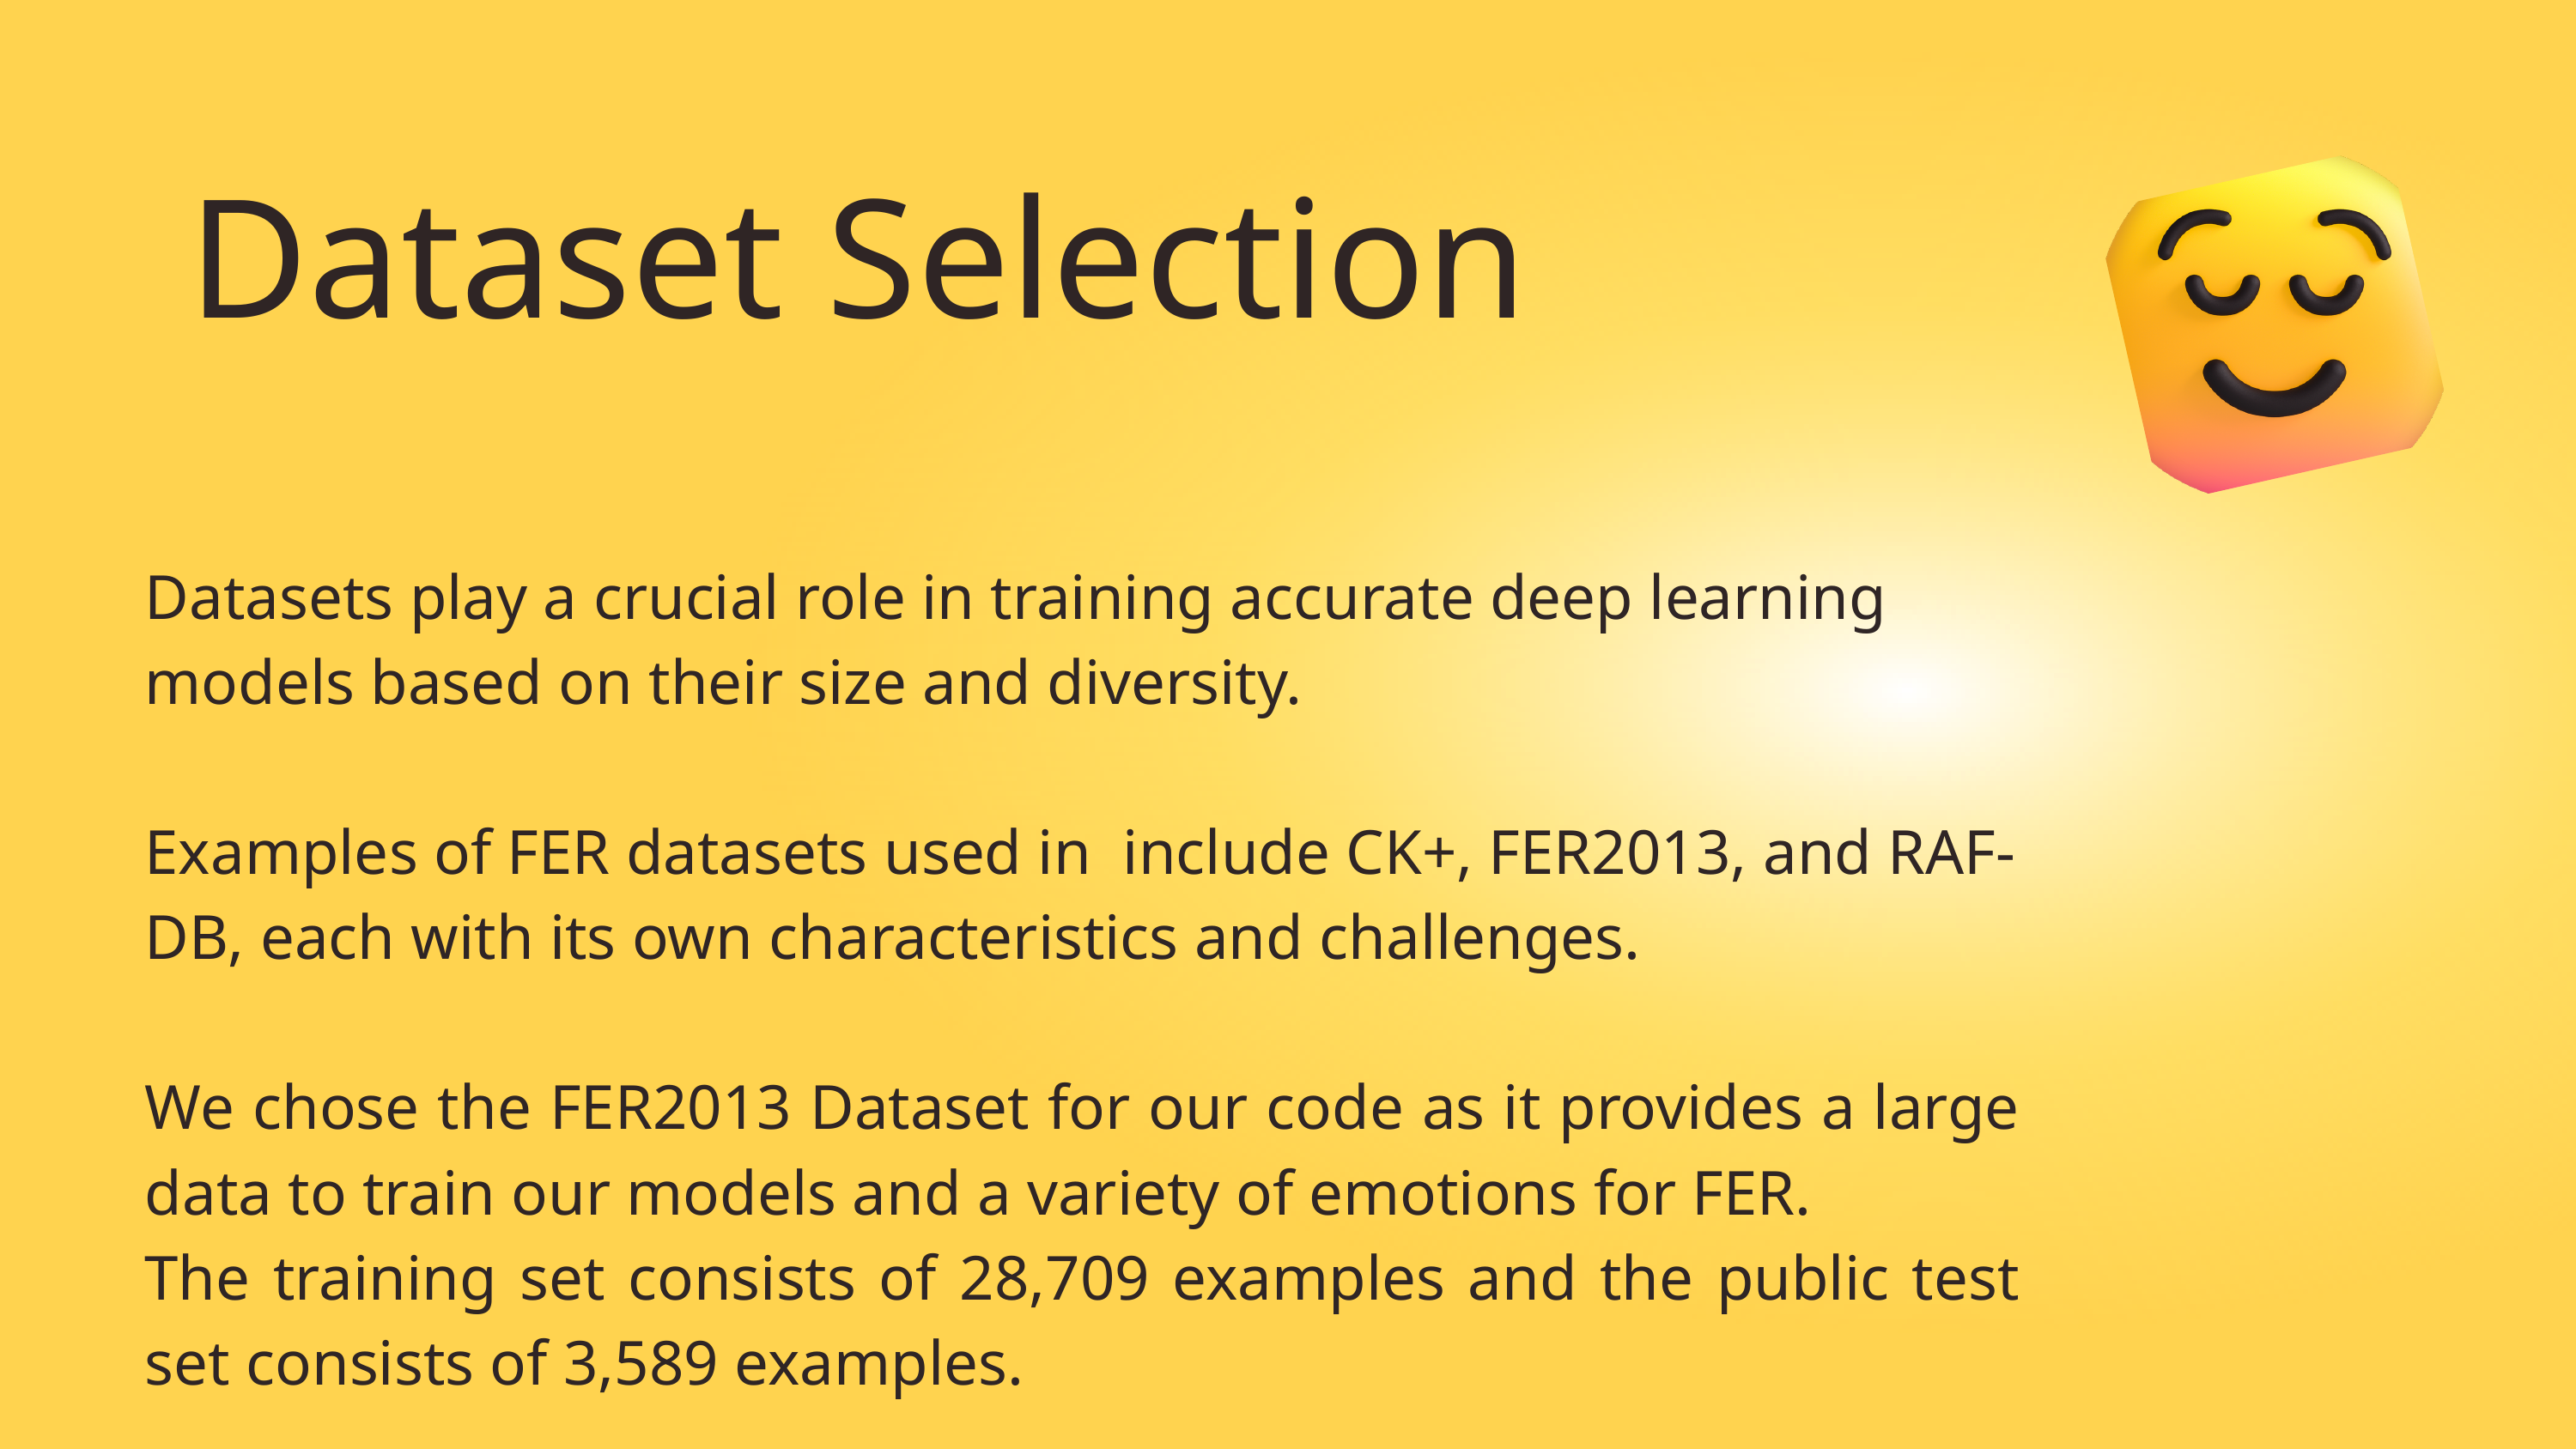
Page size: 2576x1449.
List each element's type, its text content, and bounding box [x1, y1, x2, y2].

text_box [2094, 144, 2455, 505]
text_box Dataset Selection [144, 120, 1572, 351]
text_box Datasets play a crucial role in training accurate deep learning models based on their size and diversity. Examples of FER datasets used in include CK+, FER2013, and RAF-DB, each with its own characteristics and challenges. We chose the FER2013 Dataset for our code as it provides a large data to train our models and a variety of emotions for FER. The training set consists of 28,709 examples and the public test set consists of 3,589 examples. [144, 545, 2022, 1397]
text_box [748, 0, 2576, 1449]
